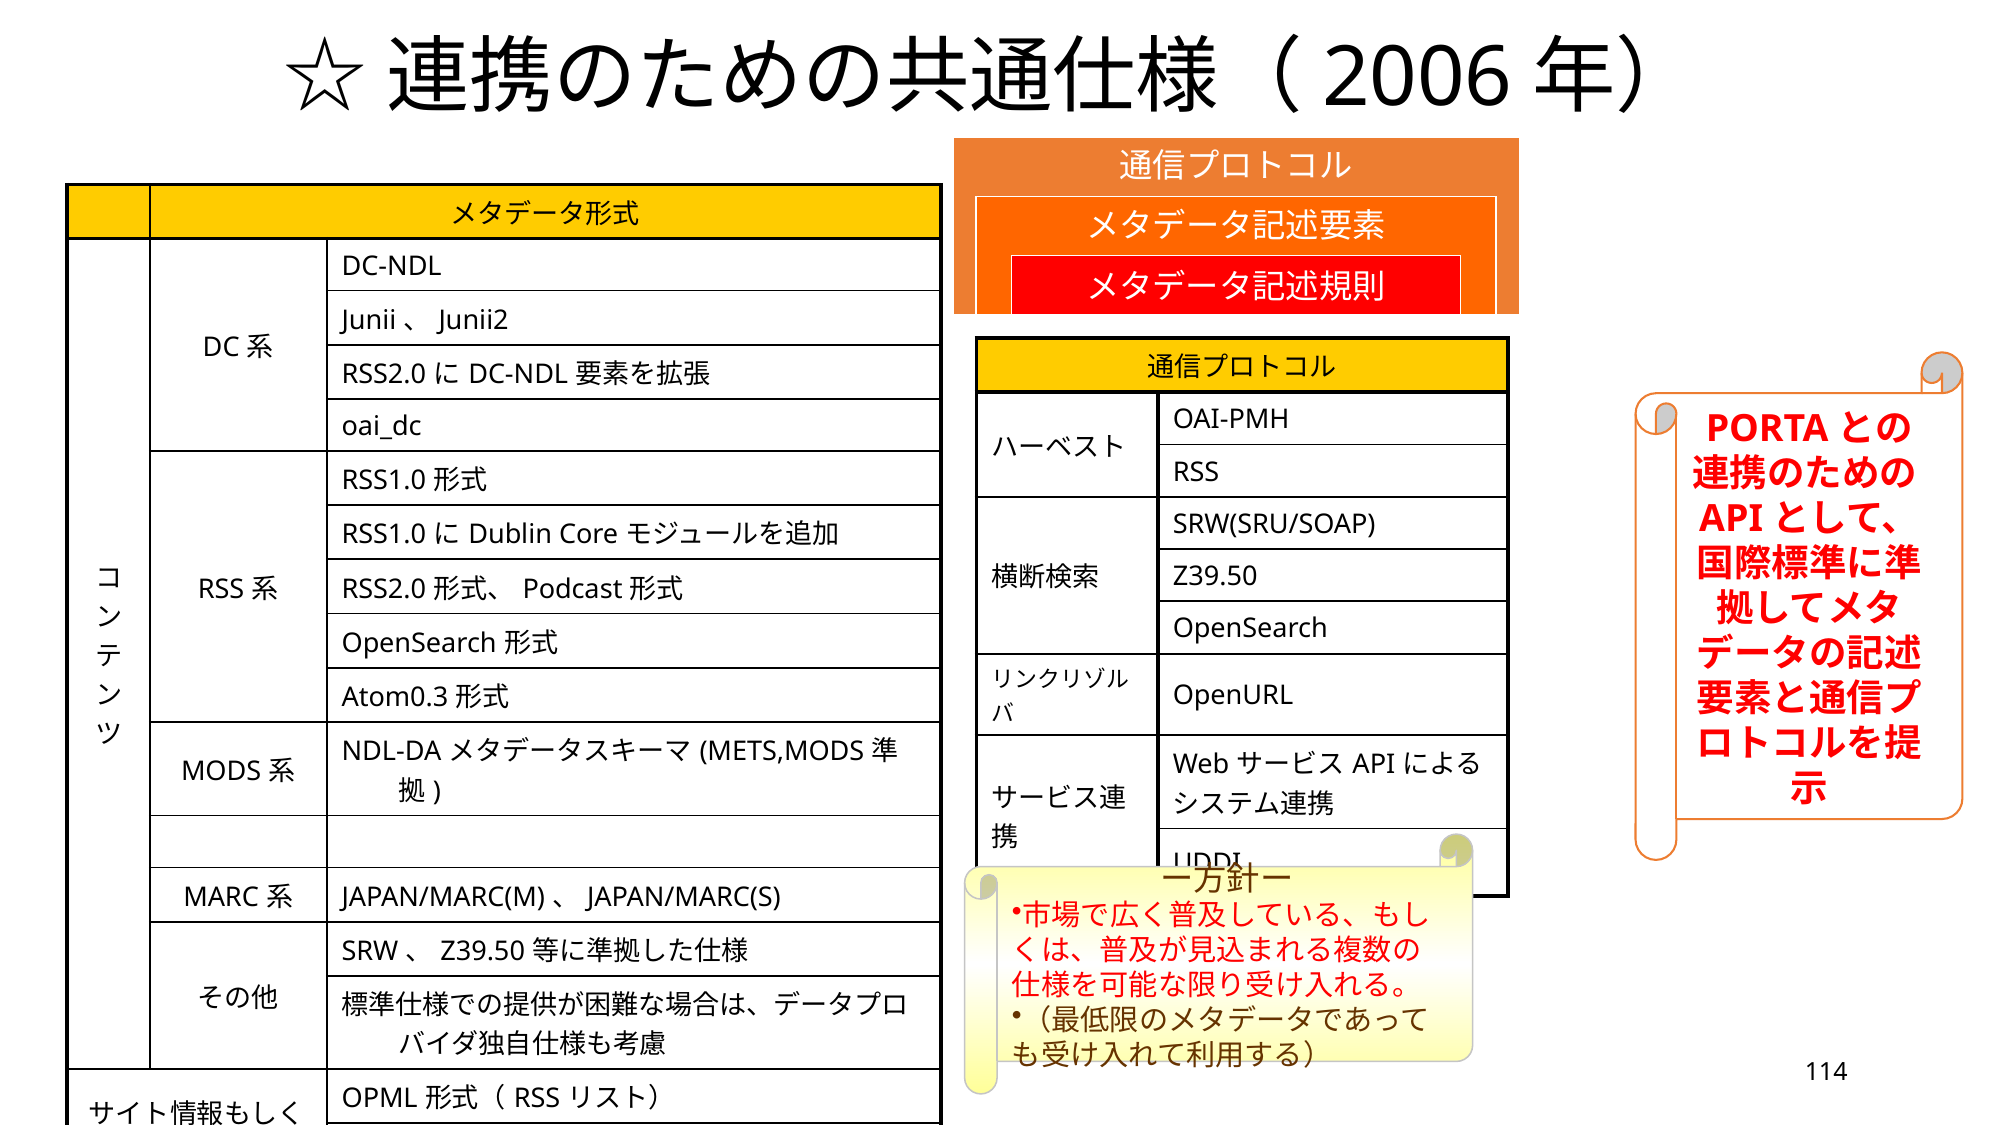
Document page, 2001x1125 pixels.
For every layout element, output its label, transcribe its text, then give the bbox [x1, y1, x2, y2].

table_cell Junii、Junii2 [328, 291, 939, 344]
table_cell OpenSearch形式 [328, 614, 939, 667]
text_box ー方針ー 市場で広く普及している、もしくは、普及が見込まれる複数の仕様を可能な限り受け入れる。 （最低限のメタデータであっても受け入れて利用する） [964, 834, 1473, 1062]
table_cell RSS2.0形式、Podcast形式 [328, 560, 939, 613]
table_cell Z39.50 [1160, 550, 1506, 600]
table_cell RSS系 [151, 452, 326, 721]
table_cell JAPAN/MARC(M)、JAPAN/MARC(S) [328, 868, 939, 921]
table_cell サービス連携 [978, 736, 1156, 866]
table_cell 横断検索 [978, 498, 1156, 653]
table_cell UDDI [1160, 829, 1506, 894]
slide_number 114 [1412, 1042, 1863, 1103]
table_cell oai_dc [328, 400, 939, 450]
table_cell [151, 816, 326, 867]
text_box メタデータ記述要素 [976, 196, 1496, 315]
table_cell RSS1.0形式 [328, 452, 939, 504]
table_cell RSS [1160, 445, 1506, 496]
table_cell SRW、Z39.50等に準拠した仕様 [328, 923, 939, 975]
table_cell ハーベスト [978, 394, 1156, 496]
table_cell リンクリゾルバ [978, 655, 1156, 734]
table_cell OpenURL [1160, 655, 1506, 734]
table_cell [328, 816, 939, 867]
footer [450, 1042, 1125, 1103]
table_cell MARC系 [151, 868, 326, 921]
table_cell DC系 [151, 240, 326, 450]
table_header [69, 186, 149, 237]
table_cell DC-NDL [328, 240, 939, 290]
table_header 通信プロトコル [978, 340, 1506, 390]
table_cell WebサービスAPIによるシステム連携 [1160, 736, 1506, 828]
table_cell RSS2.0にDC-NDL要素を拡張 [328, 346, 939, 398]
table_cell その他 [151, 923, 326, 1068]
table_cell RSS1.0にDublin Coreモジュールを追加 [328, 506, 939, 558]
table_cell NDL-DAメタデータスキーマ(METS,MODS準拠) [328, 723, 939, 815]
table_cell SRW(SRU/SOAP) [1160, 498, 1506, 548]
title ☆連携のための共通仕様（2006年） [249, 0, 1733, 173]
table_cell MODS系 [151, 723, 326, 815]
text_box PORTAとの連携のためのAPIとして、国際標準に準拠してメタデータの記述要素と通信プロトコルを提示 [1634, 351, 1964, 861]
table_cell OpenSearch [1160, 602, 1506, 653]
table_cell Atom0.3形式 [328, 669, 939, 721]
table_cell OPML形式（RSSリスト） [328, 1070, 939, 1122]
text_box メタデータ記述規則 [1011, 255, 1461, 315]
table_cell コ ン テ ン ツ [69, 240, 149, 1068]
table_cell サイト情報もしくは サイト内基点情報 [69, 1070, 326, 1125]
table_cell OAI-PMH [1160, 394, 1506, 444]
table_cell 標準仕様での提供が困難な場合は、データプロバイダ独自仕様も考慮 [328, 977, 939, 1068]
table_header メタデータ形式 [151, 186, 939, 237]
text_box 通信プロトコル [952, 137, 1520, 315]
